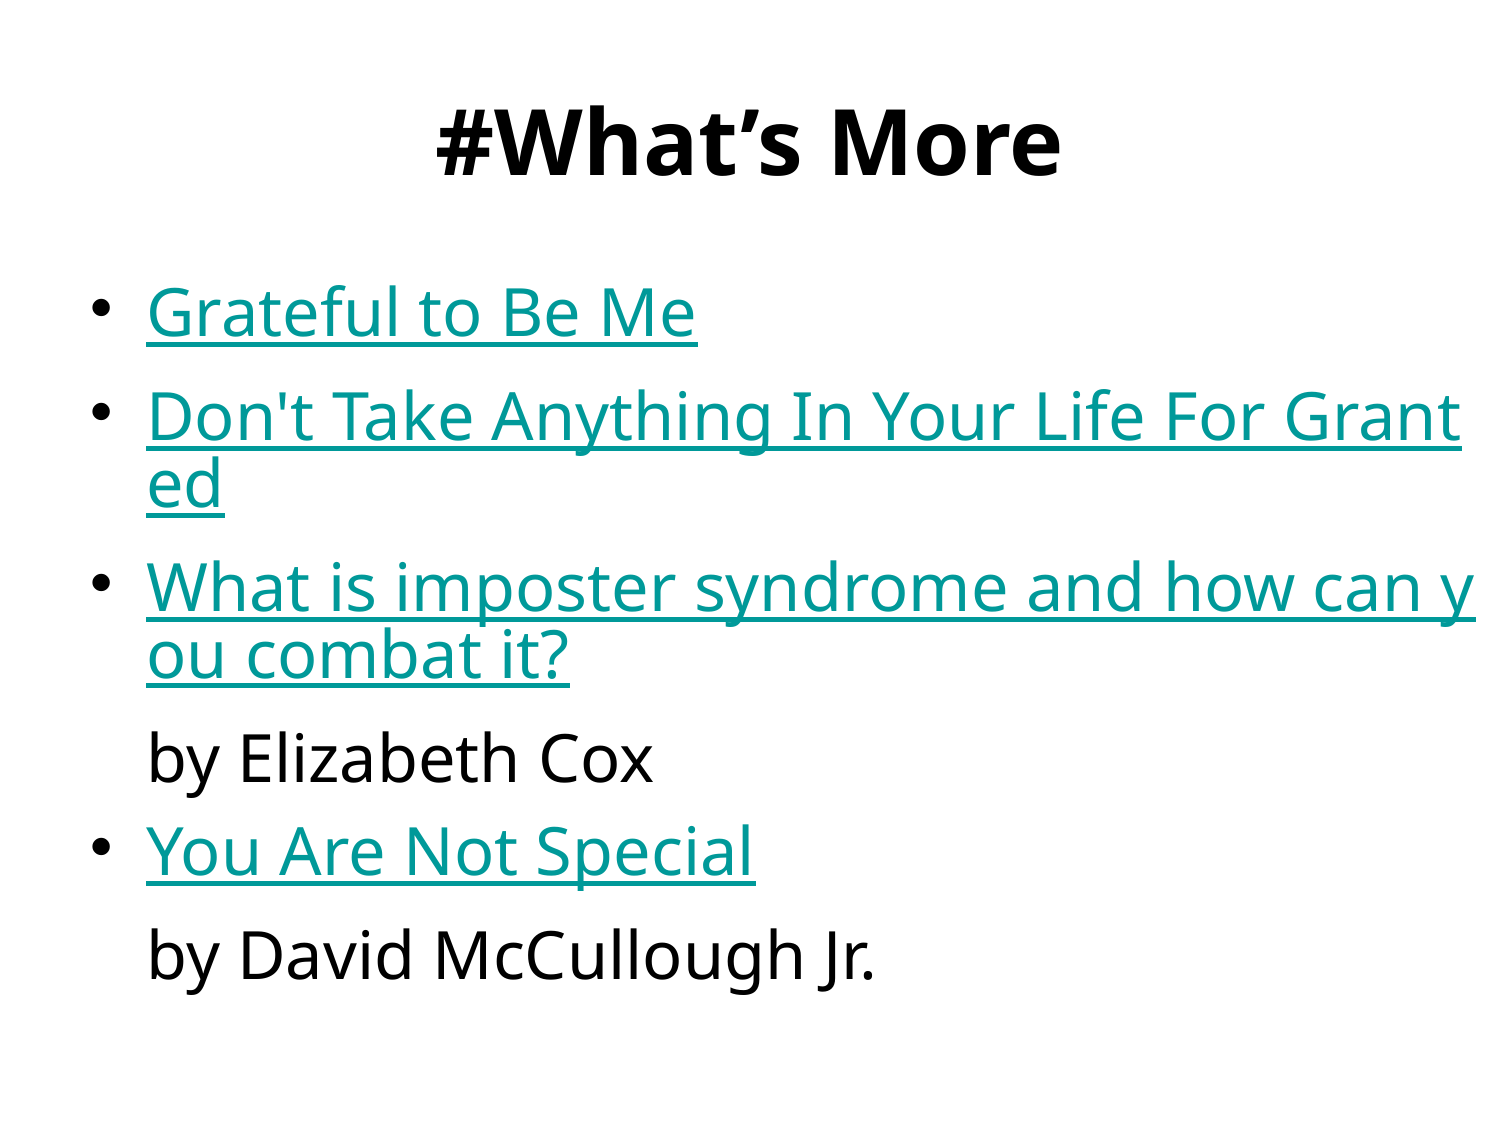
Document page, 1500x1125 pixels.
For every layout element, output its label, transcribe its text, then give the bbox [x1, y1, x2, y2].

list Grateful to Be Me Don't Take Anything In Your Life For Granted What is imposter syndrome and how can you combat it? by Elizabeth Cox You Are Not Special by David McCullough Jr. [75, 262, 1500, 1125]
title #What’s More [0, 45, 1500, 233]
